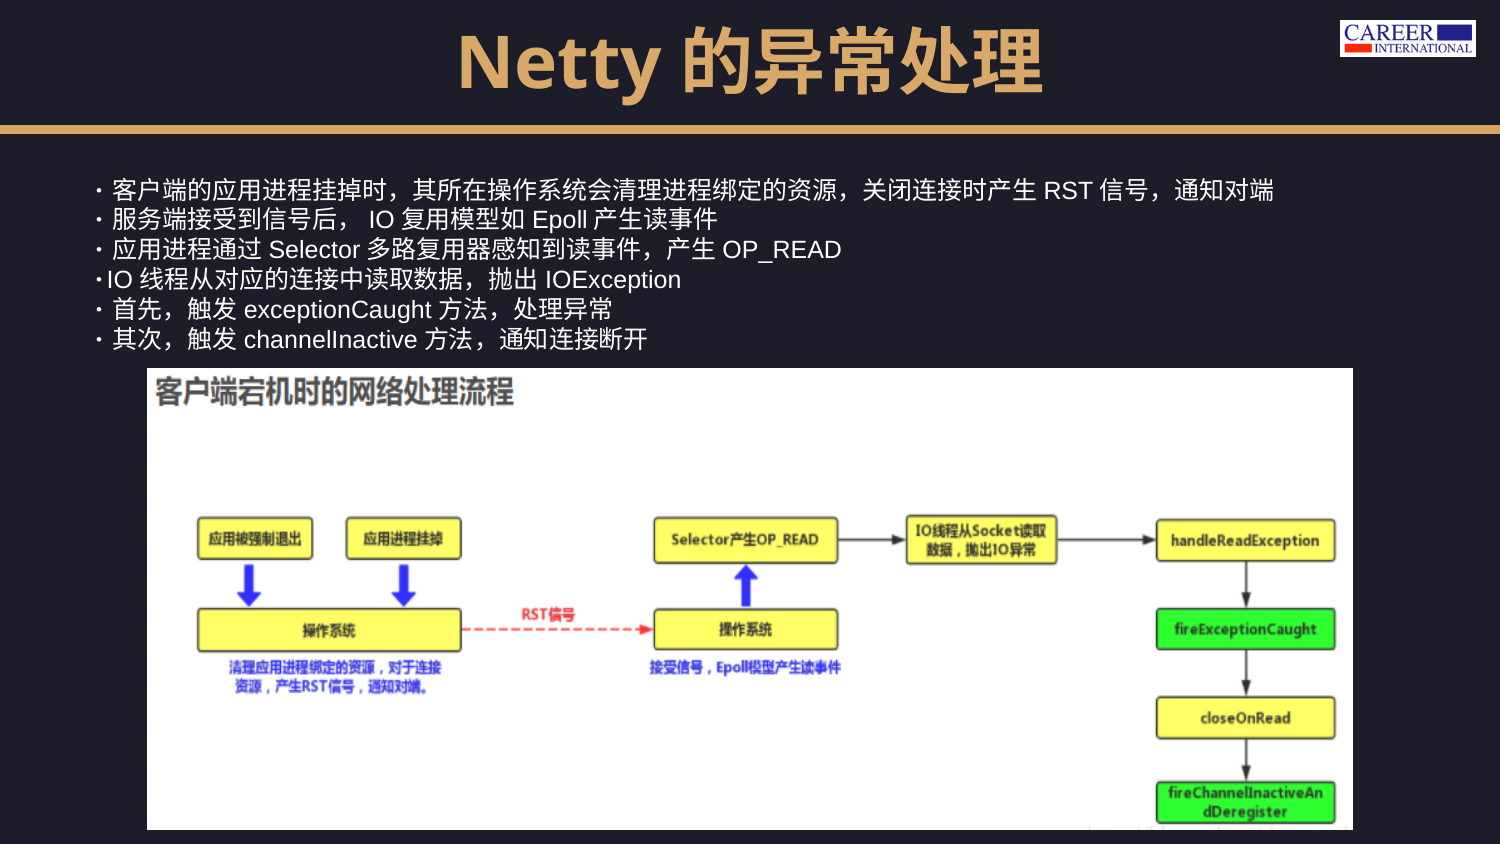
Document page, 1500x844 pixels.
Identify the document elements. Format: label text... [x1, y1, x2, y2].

text_box ·客户端的应用进程挂掉时，其所在操作系统会清理进程绑定的资源，关闭连接时产生RST信号，通知对端 ·服务端接受到信号后，IO复用模型如Epoll产生读事件 ·应用进程通过Selector多路复用器感知到读事件，产生OP_READ ·IO线程从对应的连接中读取数据，抛出IOException ·首先，触发exceptionCaught方法，处理异常 ·其次，触发channelInactive方法，通知连接断开 [76, 166, 1424, 362]
picture [147, 368, 1353, 830]
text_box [0, 8, 1500, 130]
picture [1340, 19, 1477, 57]
